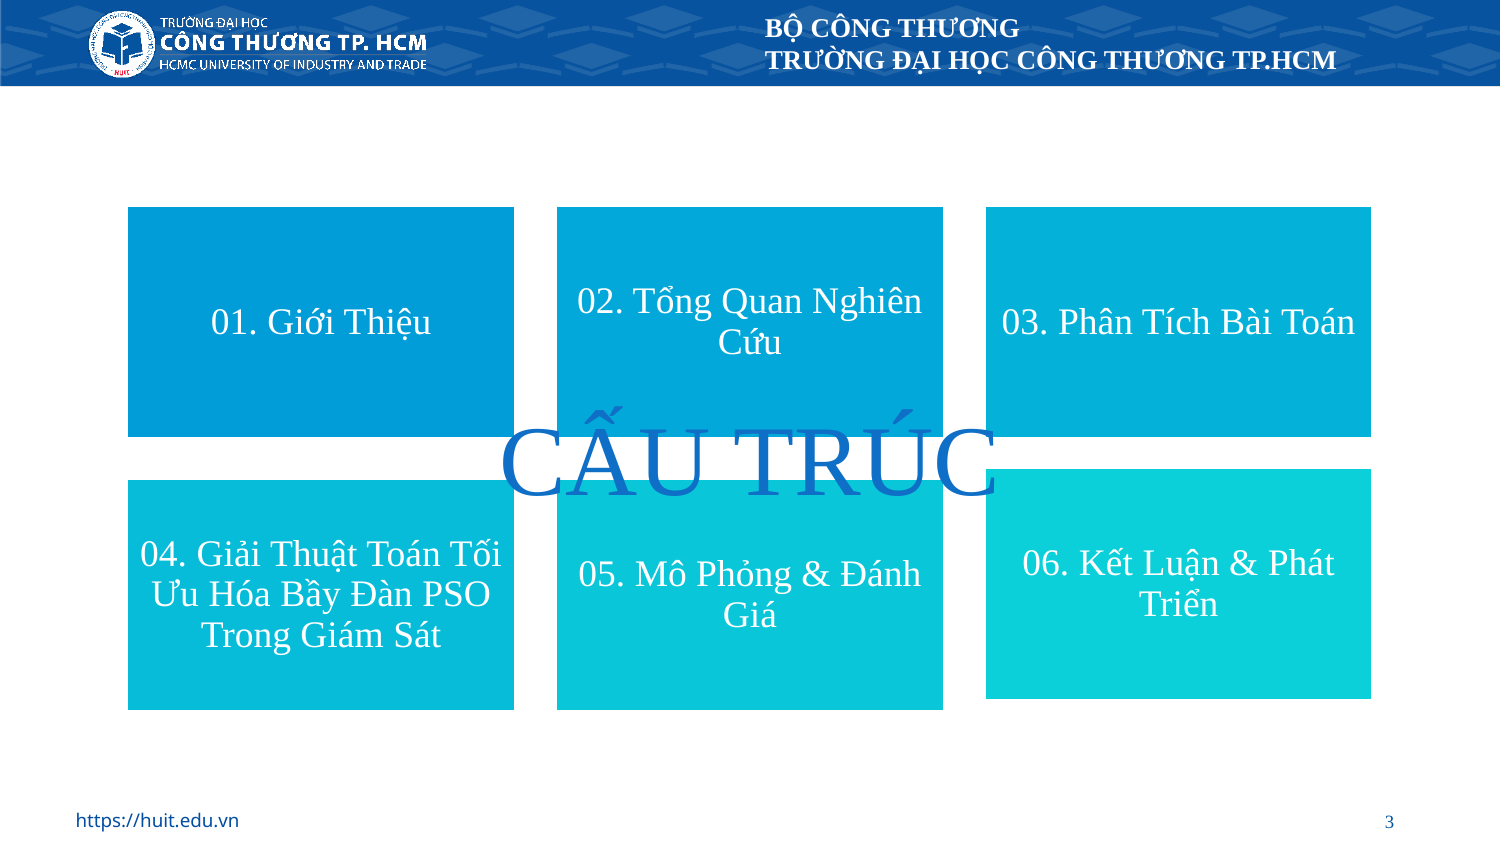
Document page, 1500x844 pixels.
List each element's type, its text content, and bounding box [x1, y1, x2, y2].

picture [0, 0, 1500, 795]
text_box BỘ CÔNG THƯƠNG TRƯỜNG ĐẠI HỌC CÔNG THƯƠNG TP.HCM [749, 2, 1500, 83]
slide_number 3 [1355, 798, 1424, 844]
text_box [689, 1, 1284, 85]
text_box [126, 142, 1374, 774]
